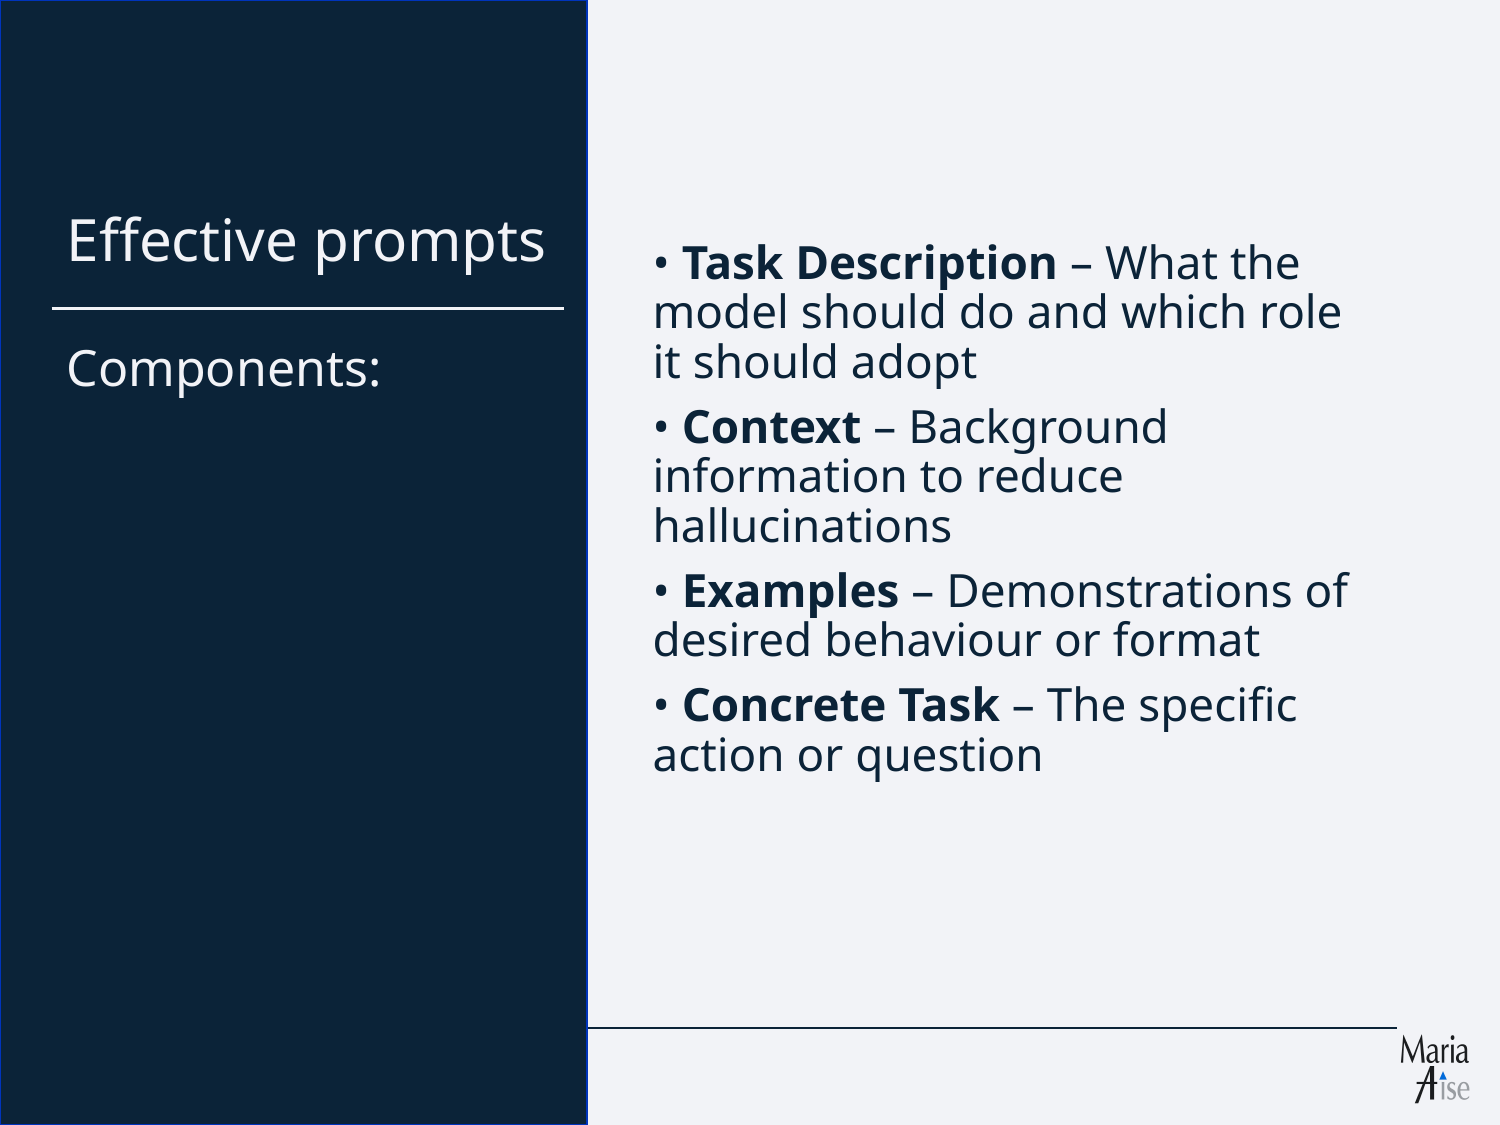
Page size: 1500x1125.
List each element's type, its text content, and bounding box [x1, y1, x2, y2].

picture [1396, 1031, 1475, 1109]
title Effective prompts [51, 191, 564, 282]
list • Task Description – What the model should do and which role it should adopt • Context – Background information to reduce hallucinations • Examples – Demonstrations of desired behaviour or format • Concrete Task – The specific action or question [637, 161, 1398, 962]
list Components: [51, 336, 564, 962]
